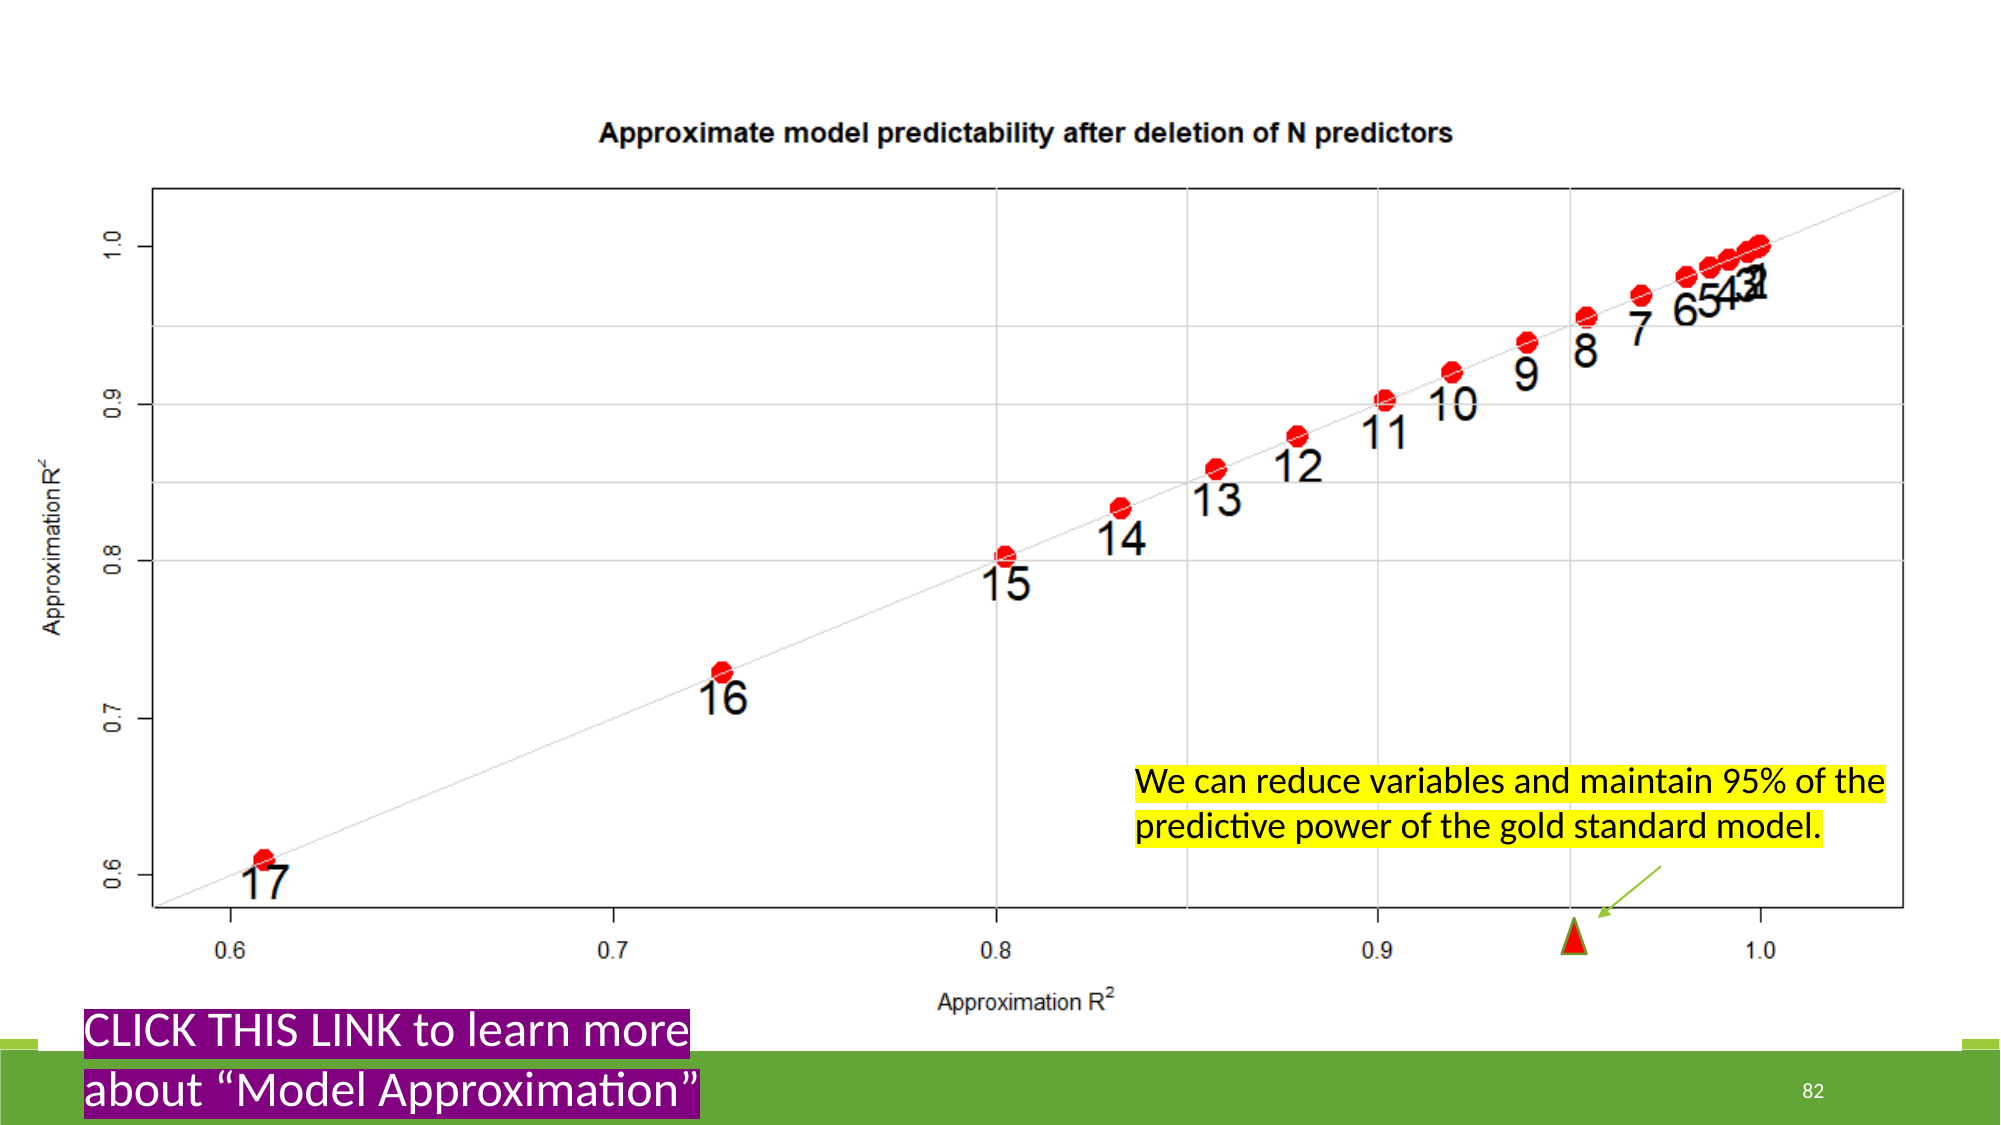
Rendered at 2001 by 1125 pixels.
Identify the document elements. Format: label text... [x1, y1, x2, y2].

slide_number 82 [1624, 1059, 1840, 1120]
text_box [1597, 865, 1662, 919]
picture [37, 73, 1963, 1052]
text_box CLICK THIS LINK to learn more about “Model Approximation” [68, 1059, 726, 1124]
